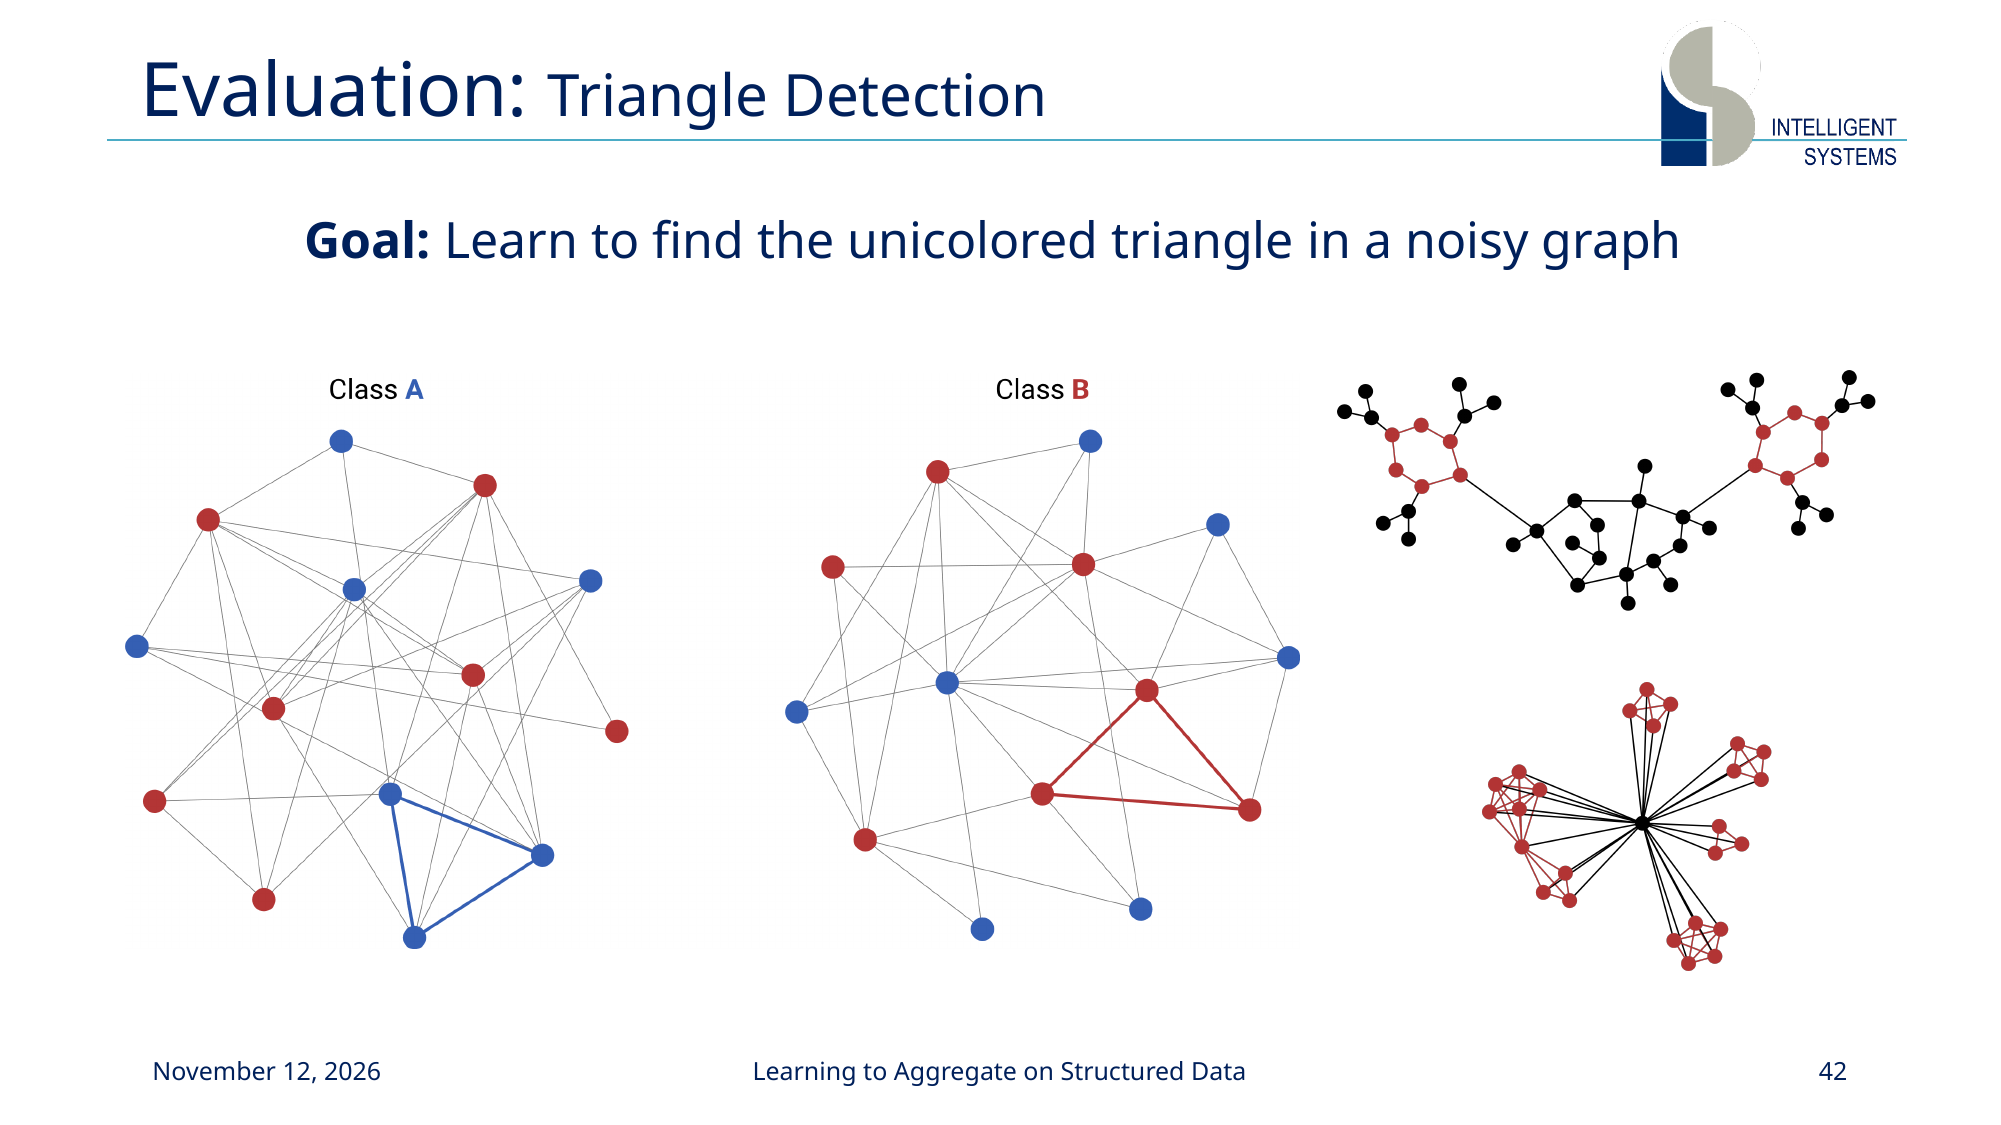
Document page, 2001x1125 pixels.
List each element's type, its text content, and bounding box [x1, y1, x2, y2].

picture [1661, 19, 1903, 139]
picture [1482, 682, 1772, 971]
text_box Goal: Learn to find the unicolored triangle in a noisy graph [175, 184, 1825, 294]
picture [1337, 370, 1876, 611]
title Evaluation: Triangle Detection [125, 31, 1863, 141]
slide_number 42 [1412, 1042, 1863, 1103]
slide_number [137, 1042, 588, 1103]
picture [1661, 141, 1903, 172]
footer Learning to Aggregate on Structured Data [662, 1042, 1338, 1103]
picture [125, 373, 1300, 949]
